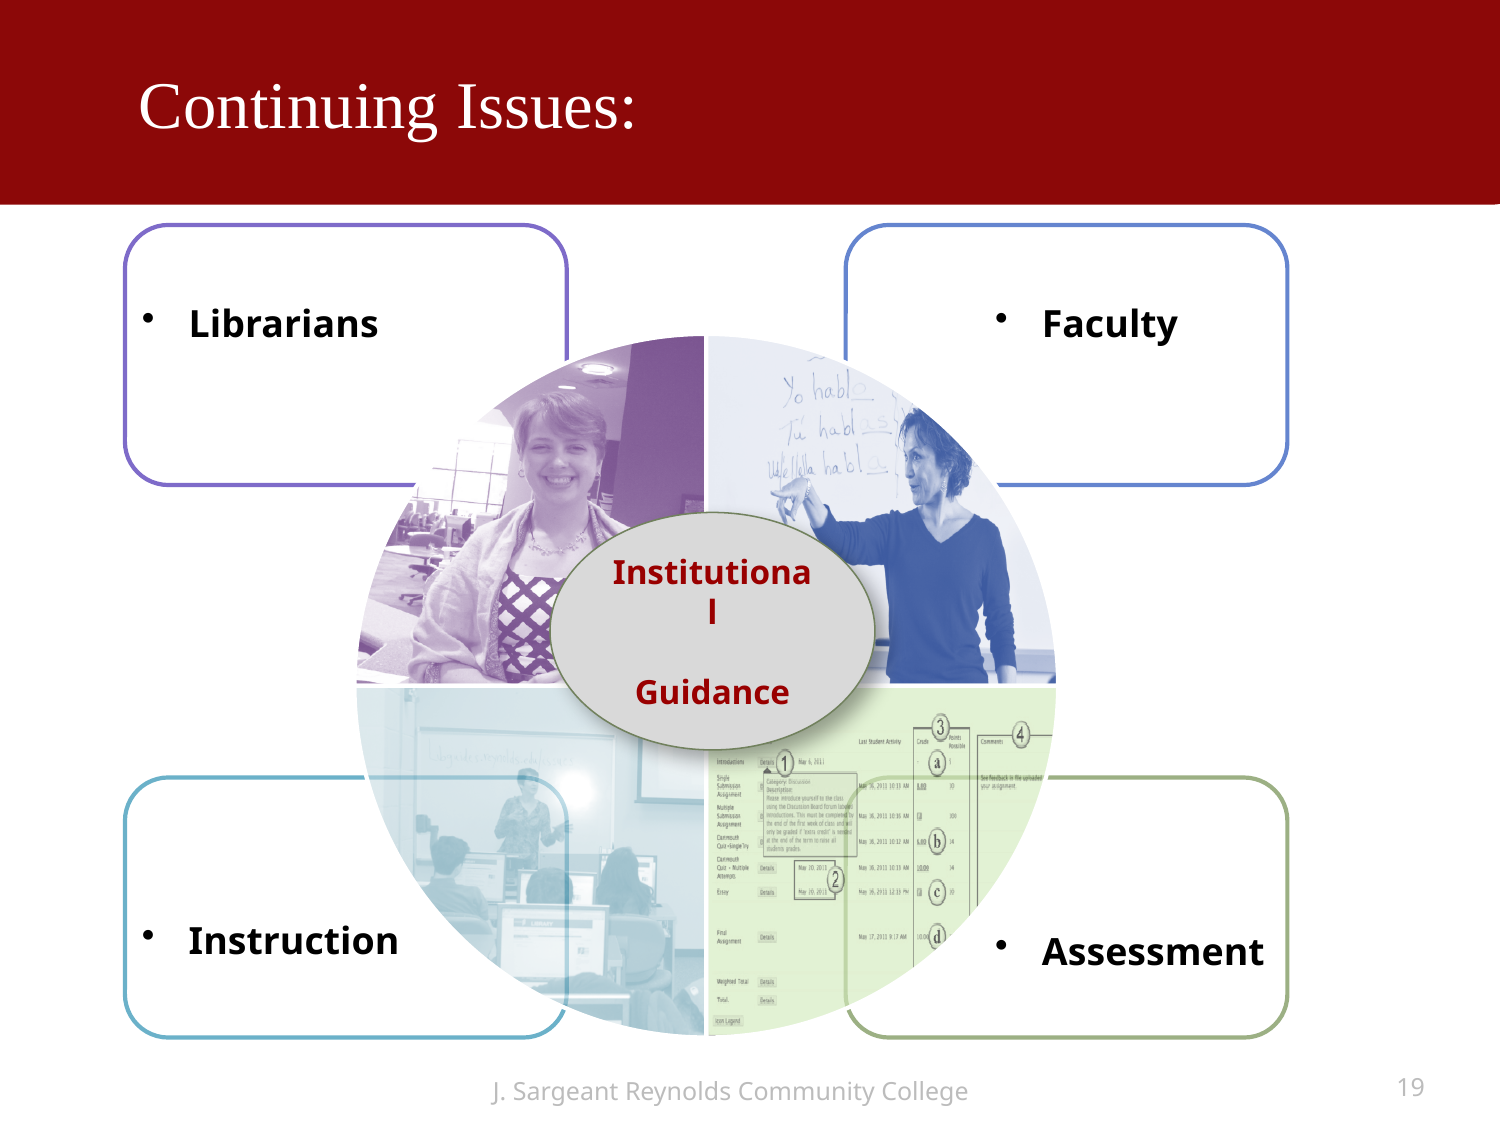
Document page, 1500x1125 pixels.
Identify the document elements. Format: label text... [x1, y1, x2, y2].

text_box Continuing Issues: [0, 0, 1500, 205]
slide_number 19 [1299, 1052, 1425, 1113]
footer J. Sargeant Reynolds Community College [437, 1080, 1025, 1113]
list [124, 224, 1288, 1038]
